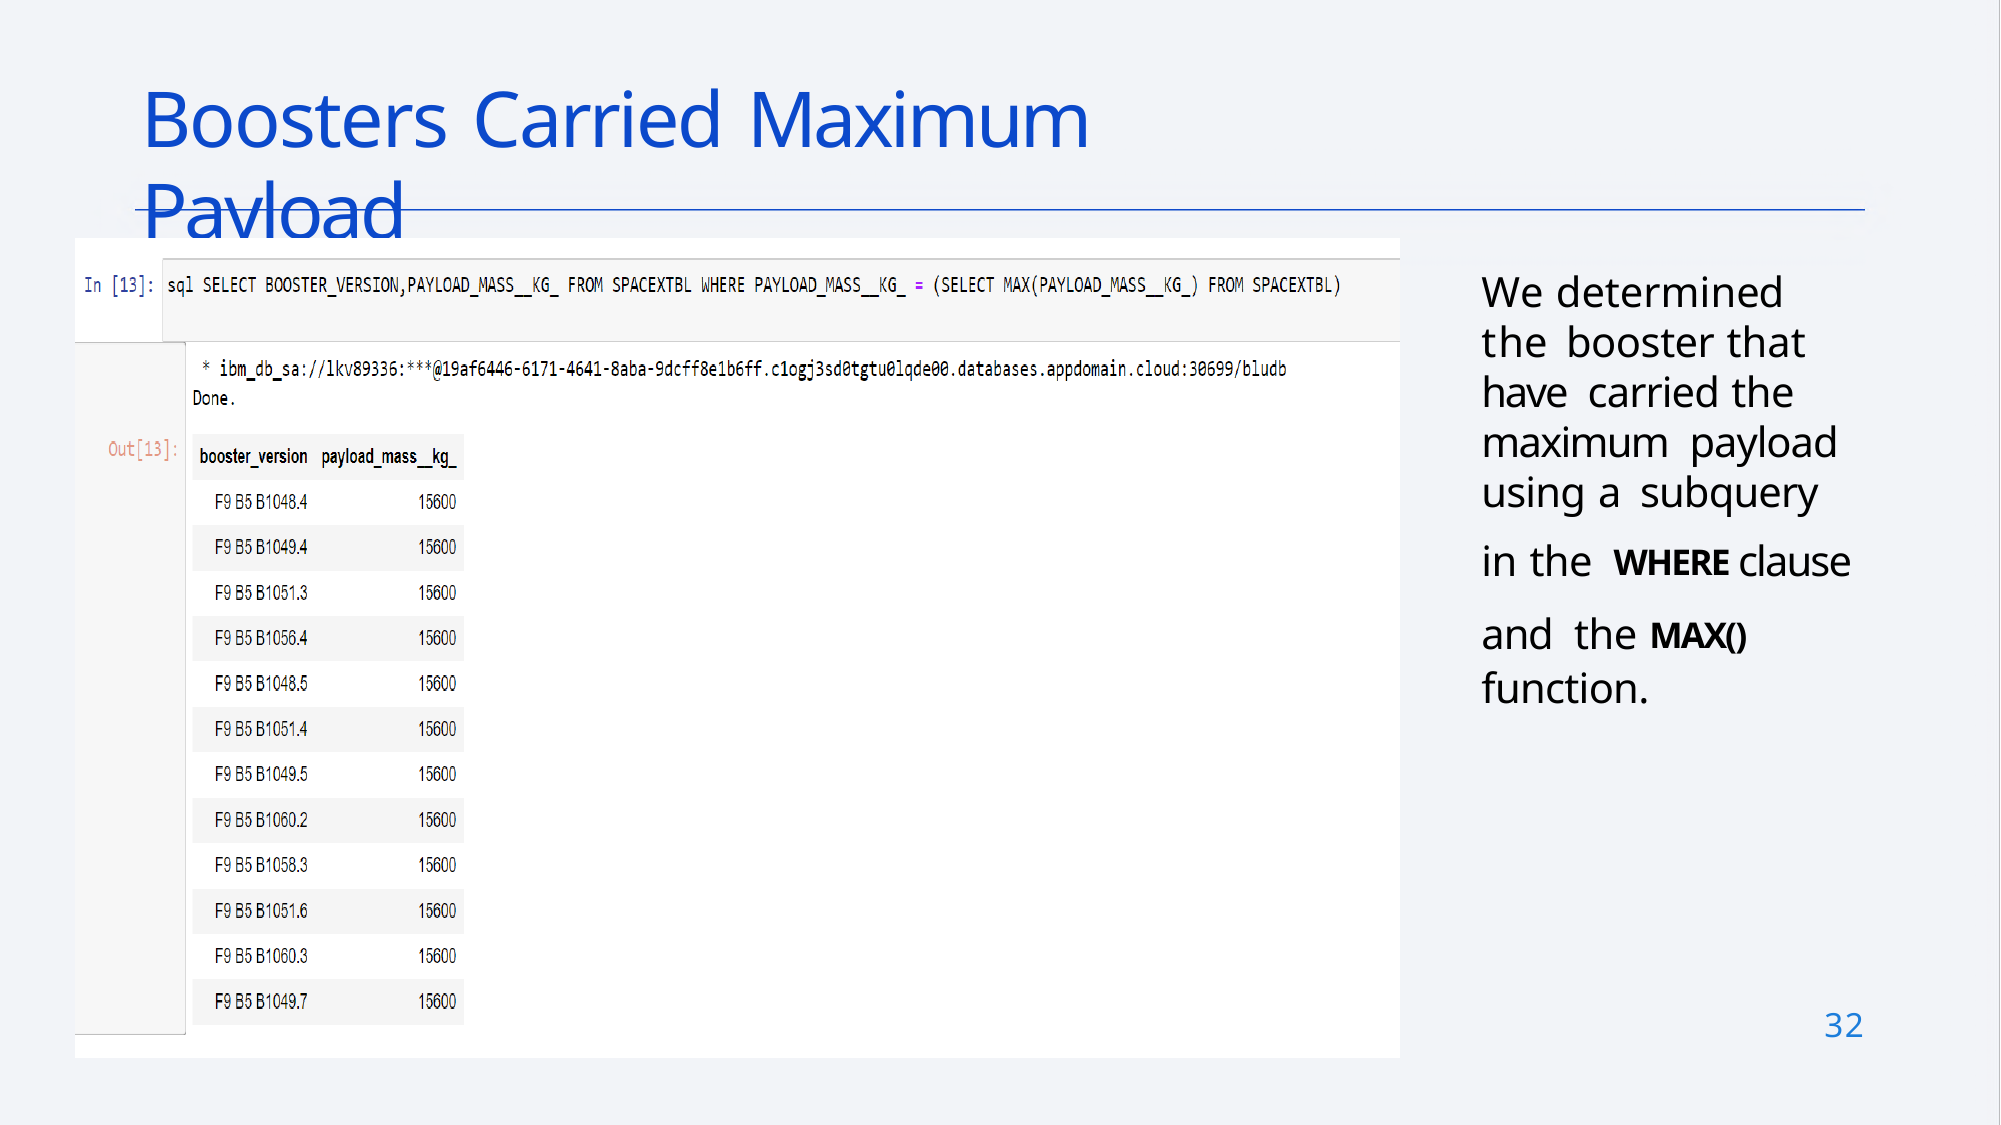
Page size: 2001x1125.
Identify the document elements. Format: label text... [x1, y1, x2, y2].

title Boosters Carried Maximum Payload [139, 67, 1313, 236]
slide_number 32 [1818, 1000, 1871, 1125]
picture [0, 0, 2000, 1125]
text_box We determined the booster that have carried the maximum payload using a subquery in the WHERE clause and the MAX() function. [1479, 263, 1856, 712]
